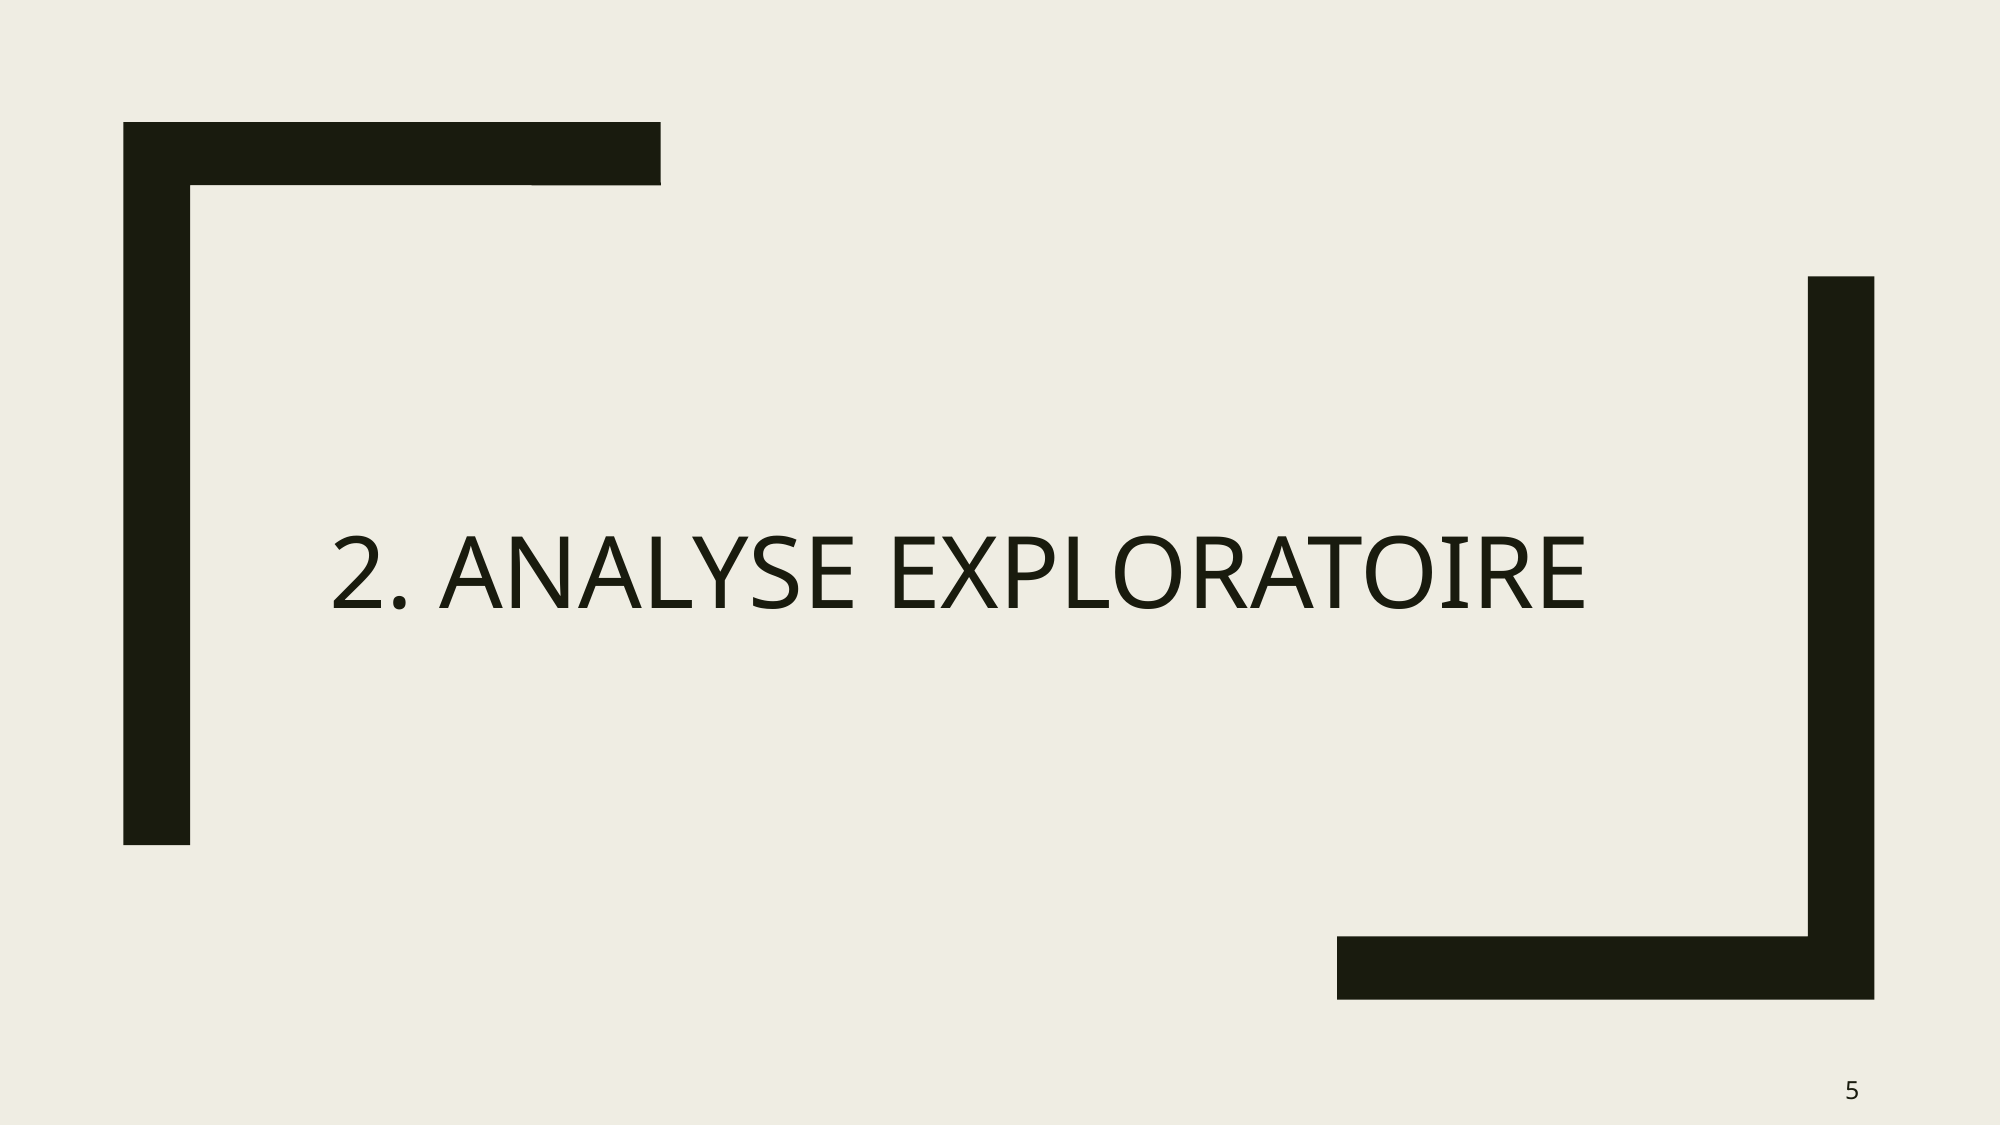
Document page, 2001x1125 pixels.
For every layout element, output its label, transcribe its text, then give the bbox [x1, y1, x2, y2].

slide_number 5 [1612, 1058, 1875, 1125]
title 2. Analyse exploratoire [314, 293, 1686, 638]
